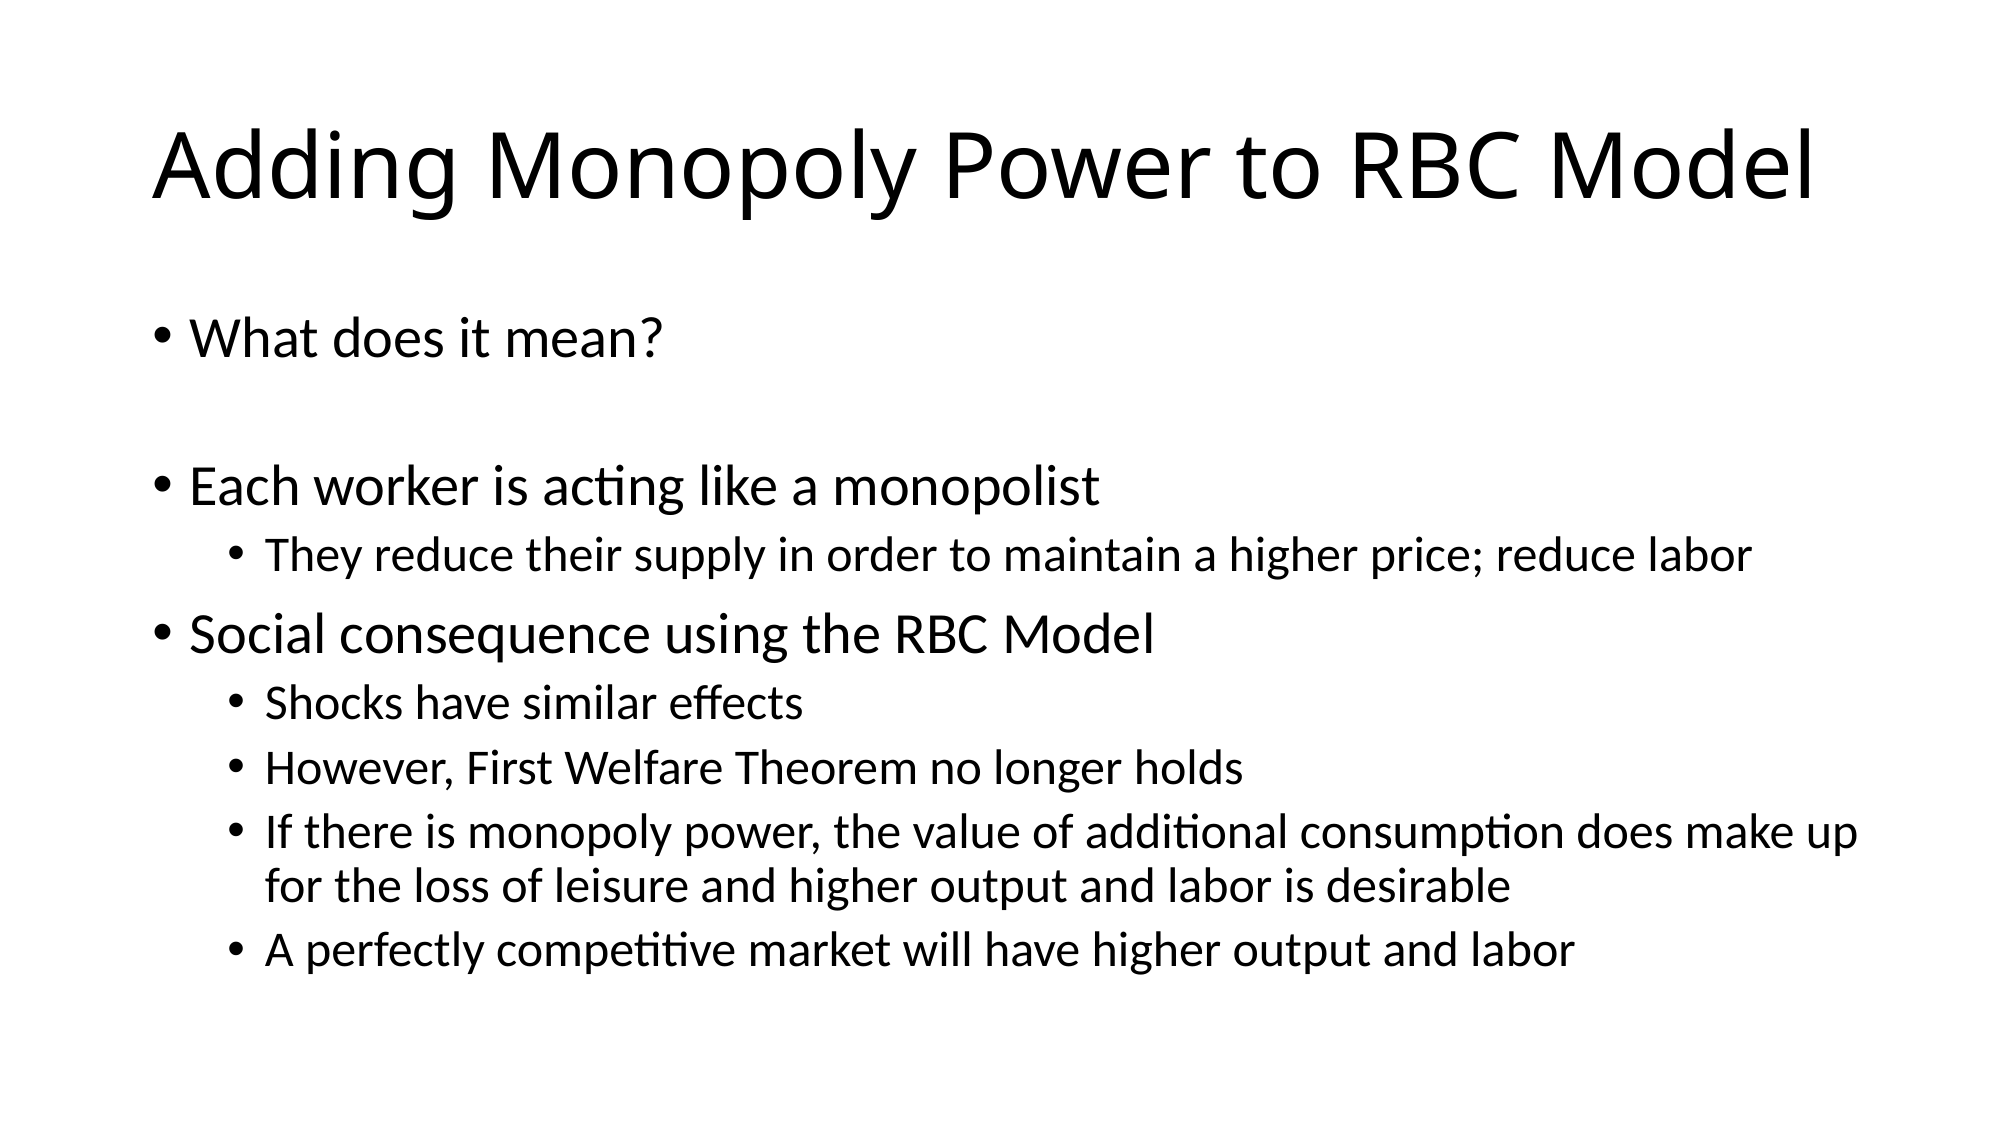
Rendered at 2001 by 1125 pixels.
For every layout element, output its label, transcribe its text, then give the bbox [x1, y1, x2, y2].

title Adding Monopoly Power to RBC Model [137, 59, 1863, 278]
